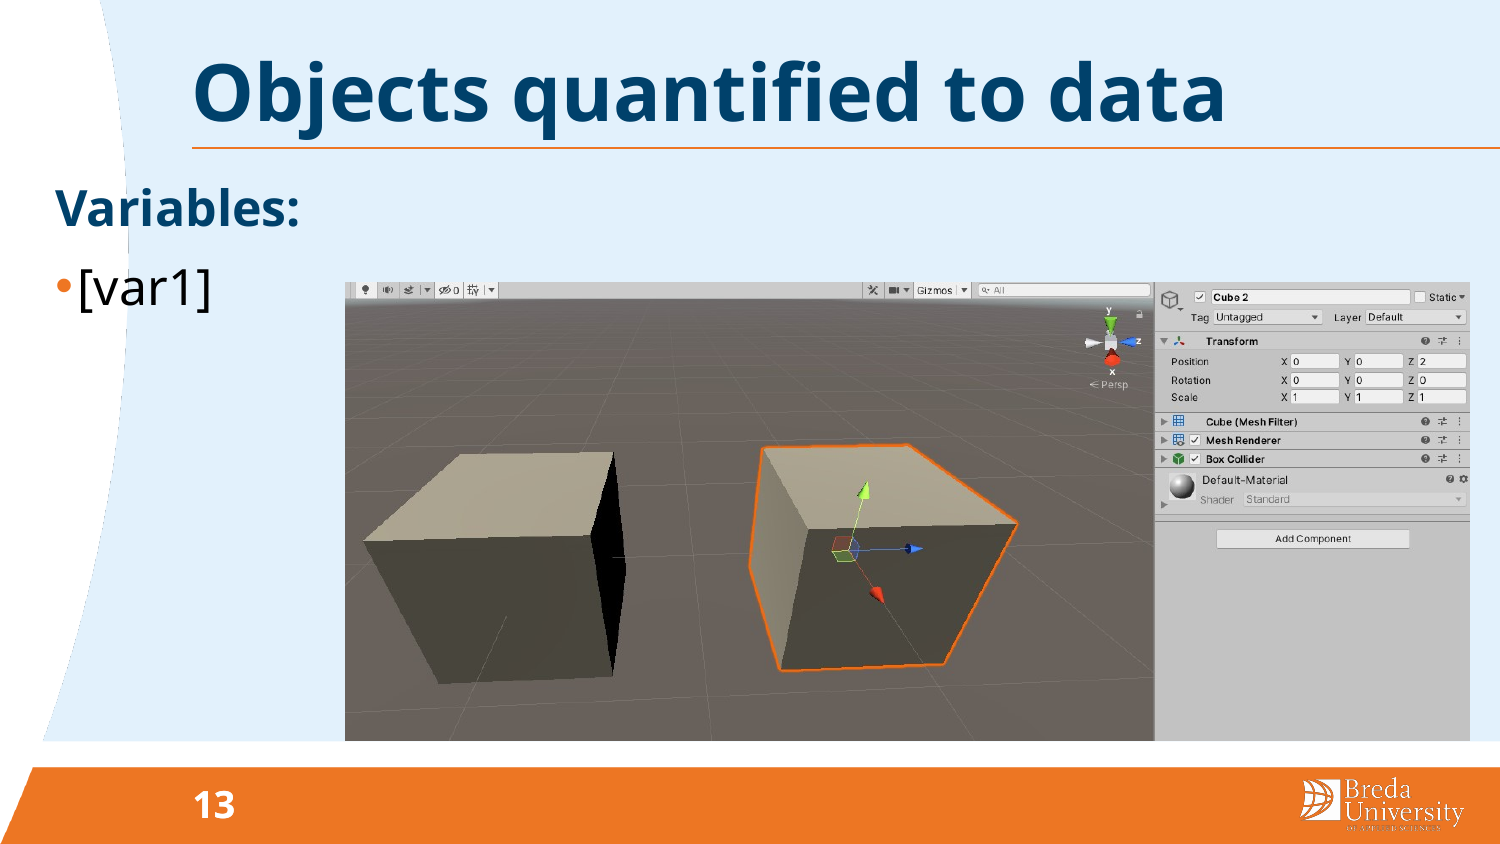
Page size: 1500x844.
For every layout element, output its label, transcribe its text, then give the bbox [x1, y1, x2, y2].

list Variables: [55, 176, 704, 244]
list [345, 282, 1470, 741]
text_box [var1] [55, 243, 327, 741]
slide_number 13 [177, 773, 351, 819]
picture [0, 0, 1500, 844]
title Objects quantified to data [191, 3, 1341, 138]
